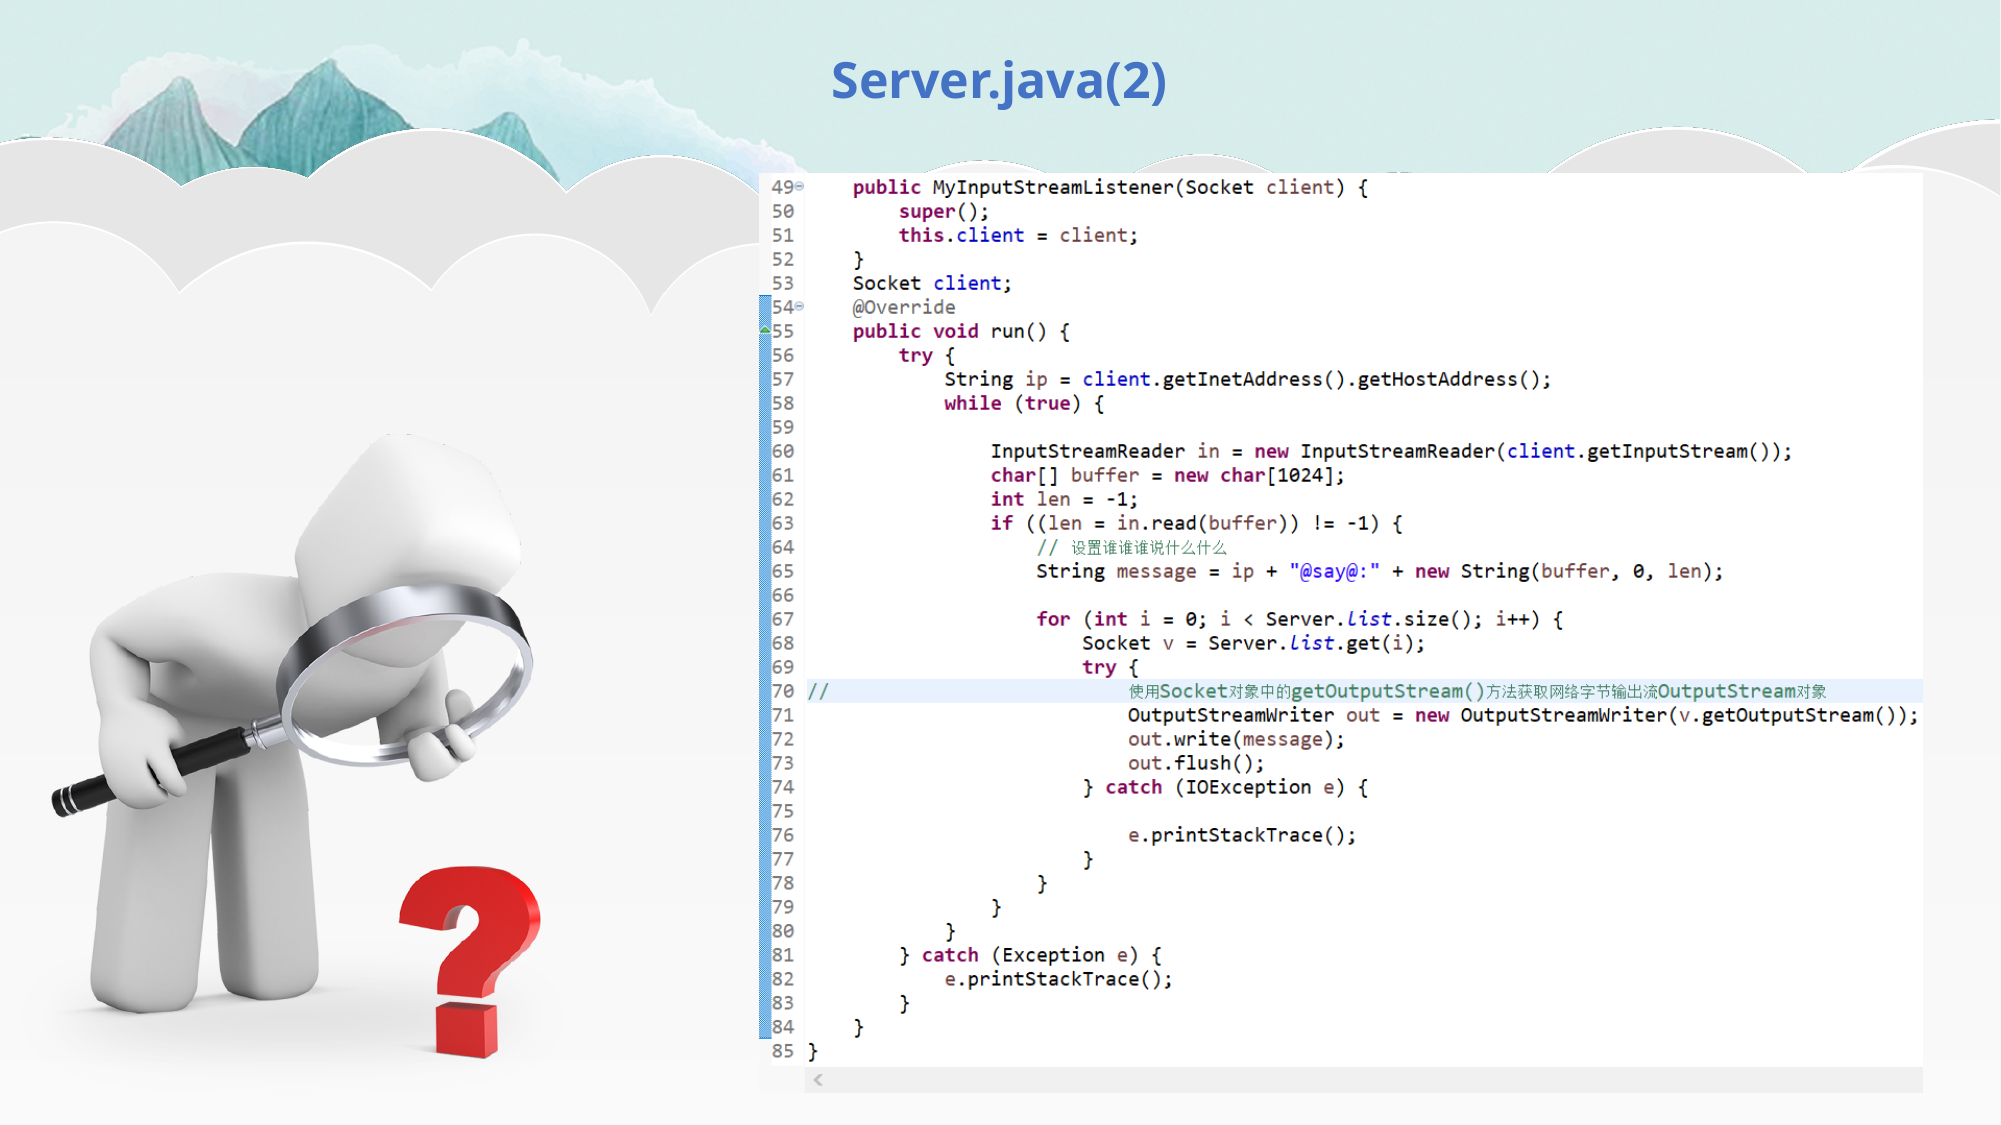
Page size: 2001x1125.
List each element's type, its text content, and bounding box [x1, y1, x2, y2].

picture [0, 0, 2001, 1125]
text_box Server.java(2) [641, 41, 1359, 117]
